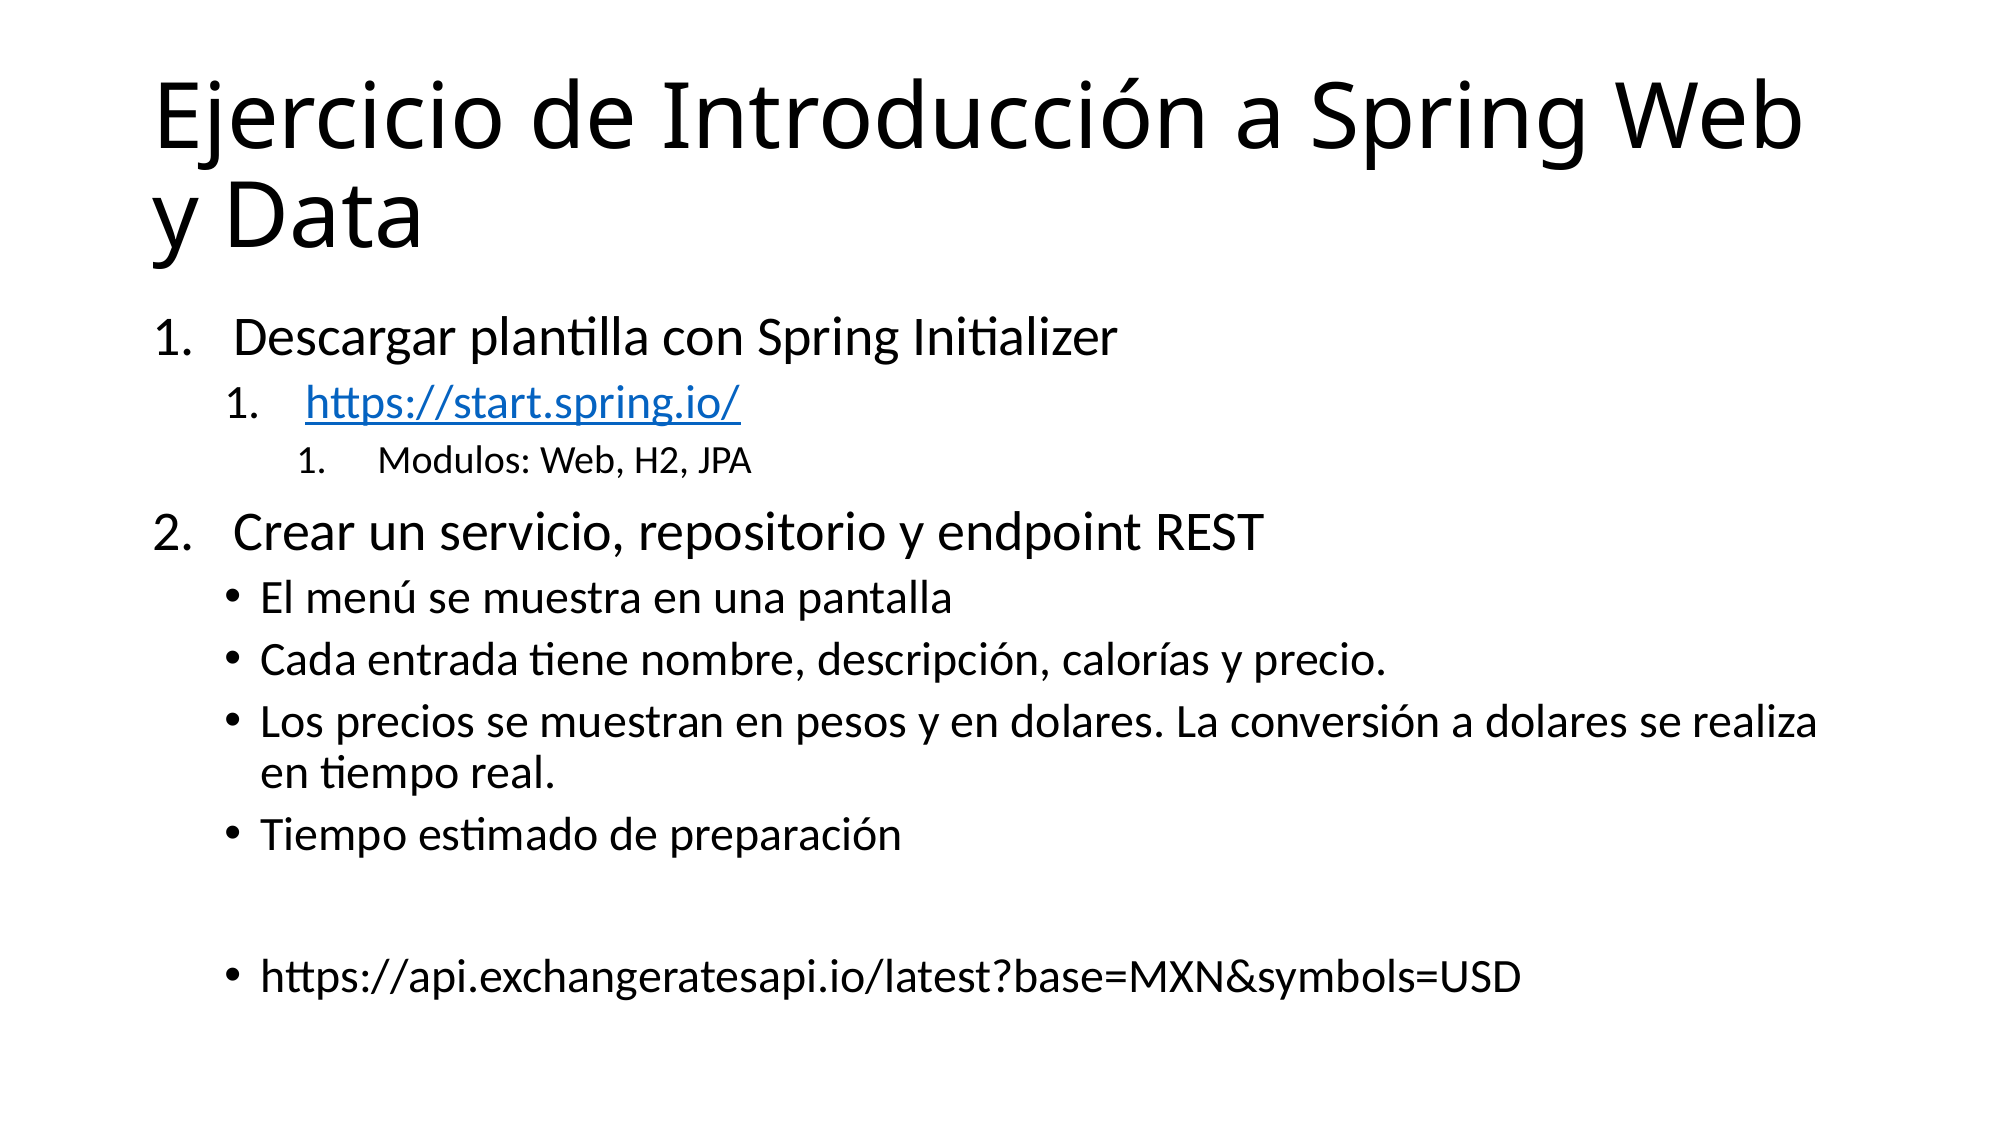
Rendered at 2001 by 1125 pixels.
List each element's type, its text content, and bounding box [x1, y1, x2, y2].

title Ejercicio de Introducción a Spring Web y Data [137, 59, 1863, 278]
list Descargar plantilla con Spring Initializer https://start.spring.io/ Modulos: Web, H2, JPA Crear un servicio, repositorio y endpoint REST El menú se muestra en una pantalla Cada entrada tiene nombre, descripción, calorías y precio. Los precios se muestran en pesos y en dolares. La conversión a dolares se realiza en tiempo real. Tiempo estimado de preparación https://api.exchangeratesapi.io/latest?base=MXN&symbols=USD [137, 299, 1863, 1014]
